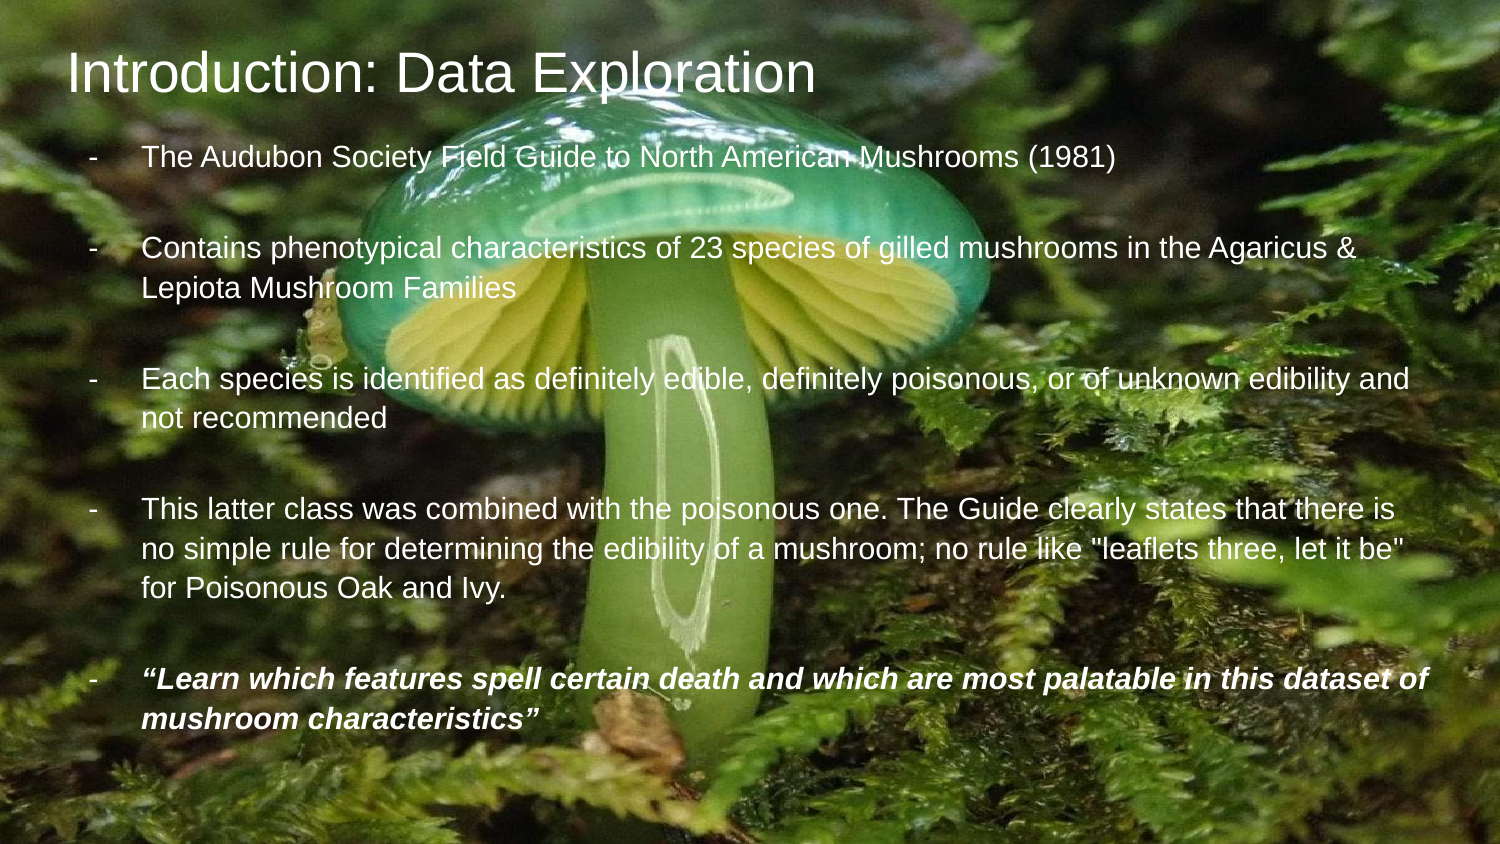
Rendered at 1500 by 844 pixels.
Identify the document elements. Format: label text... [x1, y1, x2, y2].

list The Audubon Society Field Guide to North American Mushrooms (1981) Contains phenotypical characteristics of 23 species of gilled mushrooms in the Agaricus & Lepiota Mushroom Families Each species is identified as definitely edible, definitely poisonous, or of unknown edibility and not recommended This latter class was combined with the poisonous one. The Guide clearly states that there is no simple rule for determining the edibility of a mushroom; no rule like "leaflets three, let it be'' for Poisonous Oak and Ivy. “Learn which features spell certain death and which are most palatable in this dataset of mushroom characteristics” [51, 119, 1449, 755]
title Introduction: Data Exploration [51, 25, 1449, 119]
picture [0, 0, 1500, 844]
